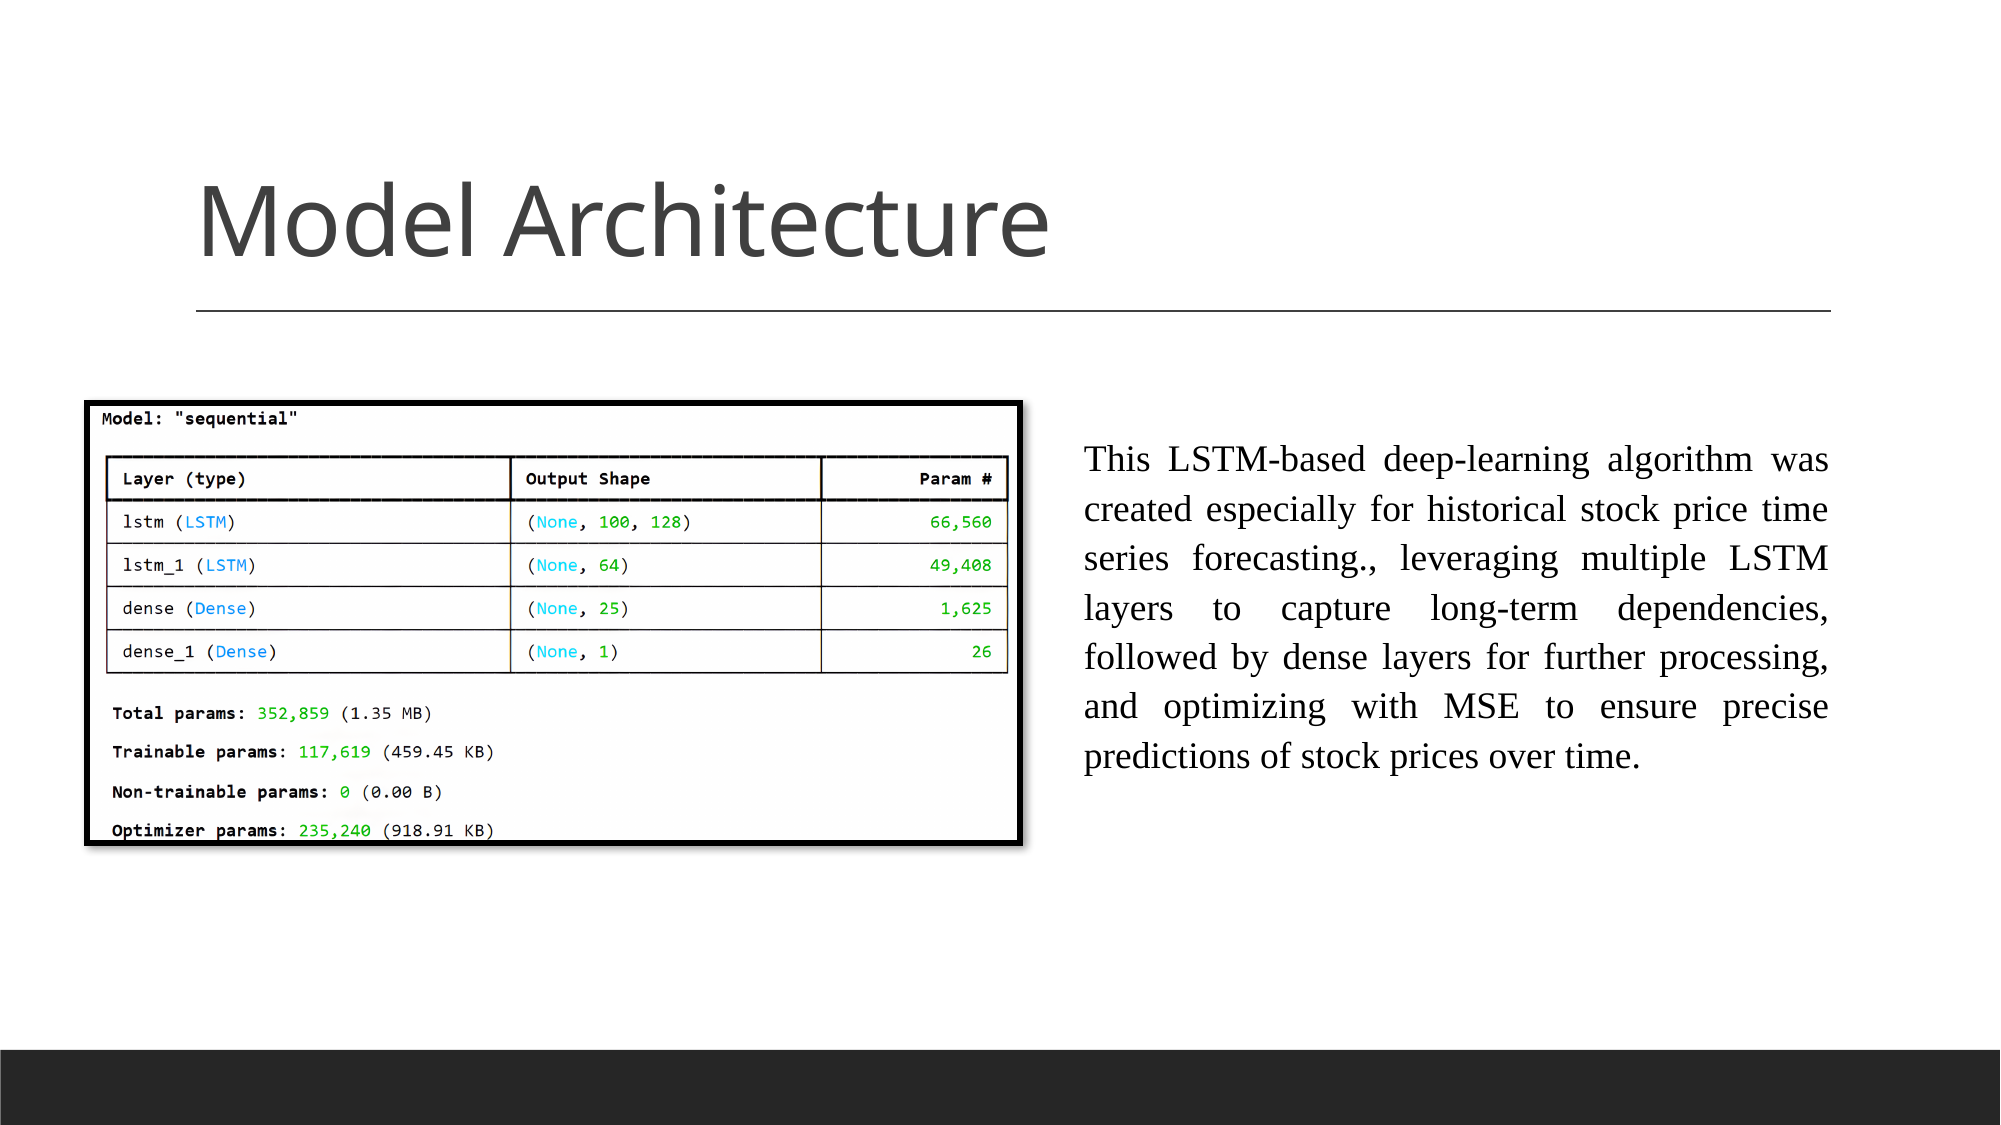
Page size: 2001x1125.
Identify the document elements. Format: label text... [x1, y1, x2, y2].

title Model Architecture [180, 47, 1830, 285]
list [89, 405, 1018, 841]
list This LSTM-based deep-learning algorithm was created especially for historical stock price time series forecasting., leveraging multiple LSTM layers to capture long-term dependencies, followed by dense layers for further processing, and optimizing with MSE to ensure precise predictions of stock prices over time. [1068, 347, 1830, 963]
